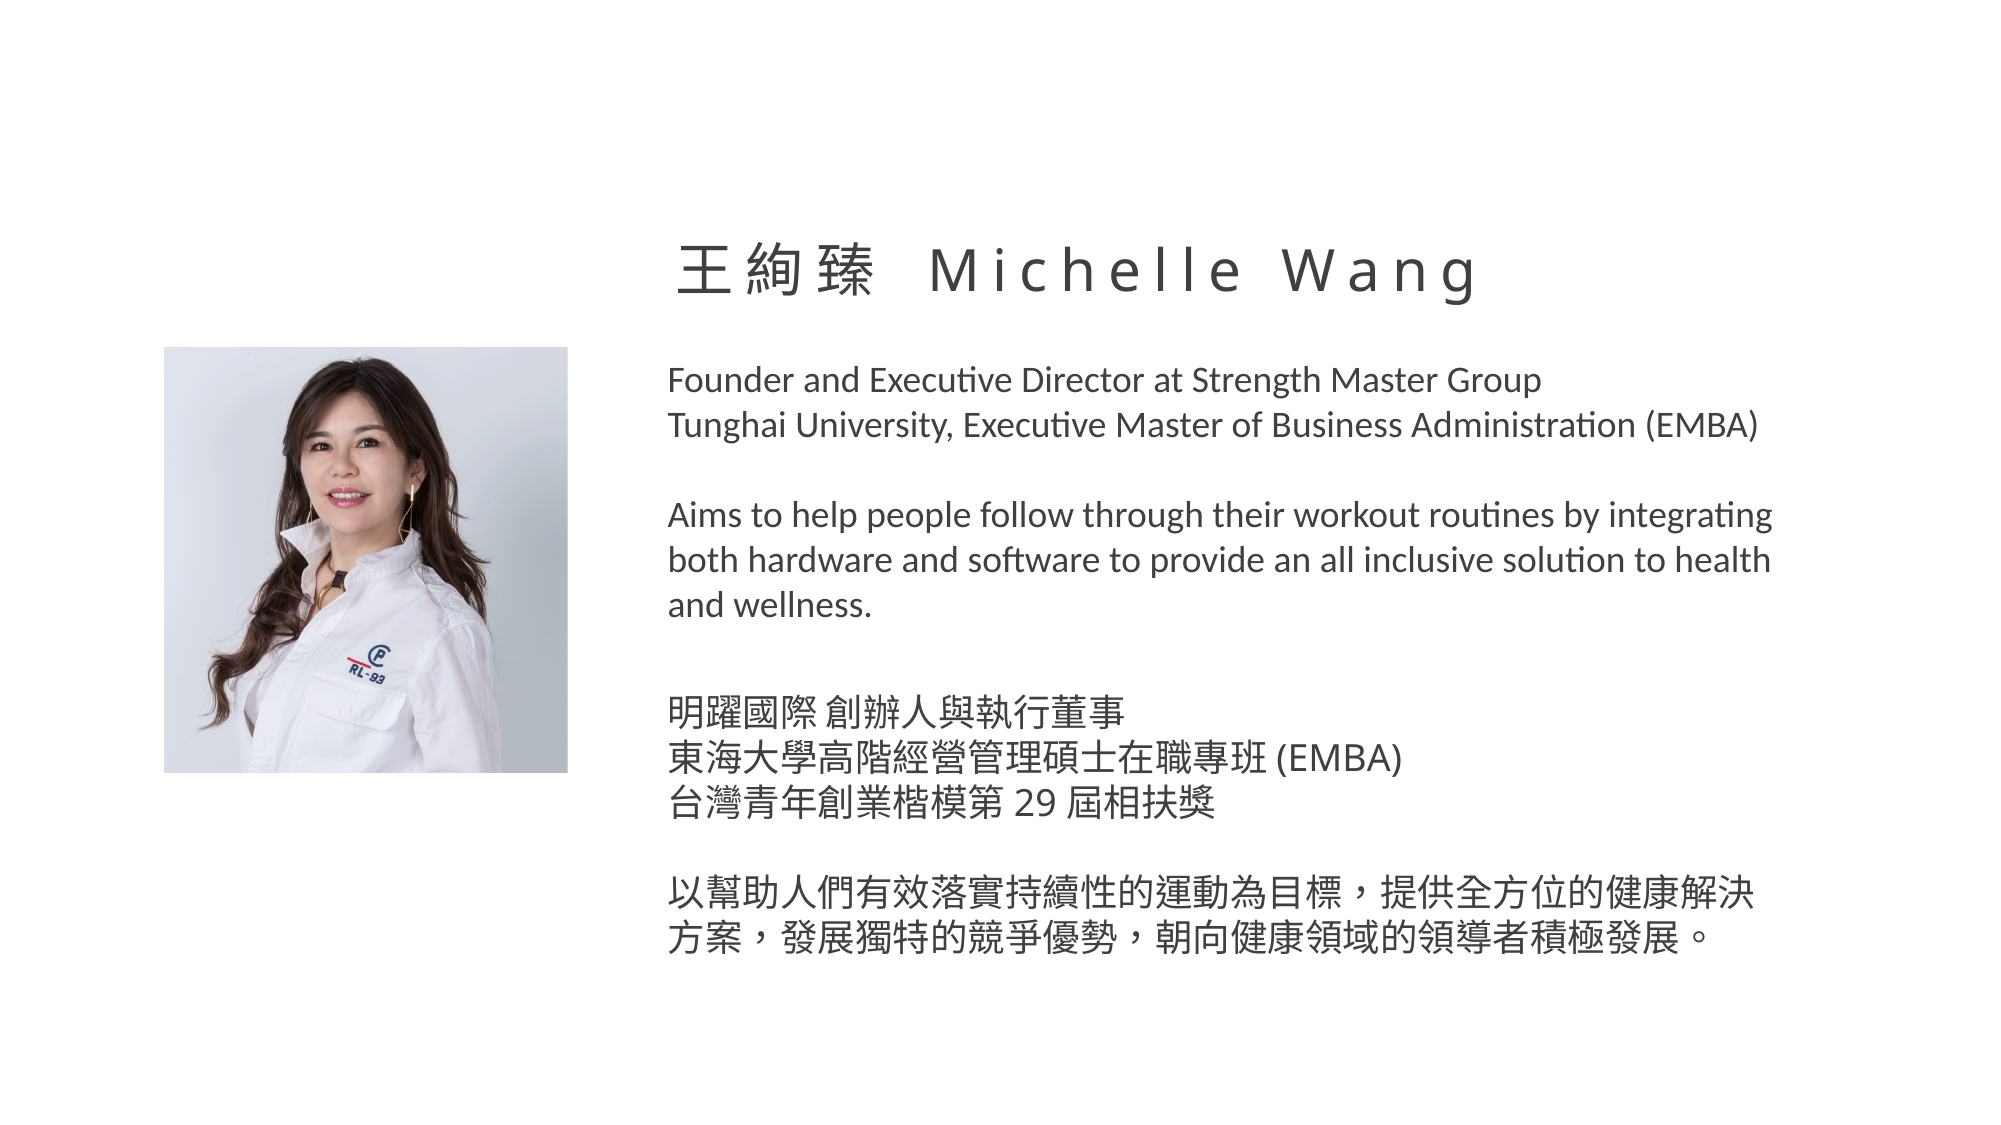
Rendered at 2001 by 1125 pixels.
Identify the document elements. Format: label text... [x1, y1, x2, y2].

text_box 明躍國際 創辦人與執行董事 東海大學高階經營管理碩士在職專班(EMBA) 台灣青年創業楷模第29屆相扶獎 以幫助人們有效落實持續性的運動為目標，提供全方位的健康解決方案，發展獨特的競爭優勢，朝向健康領域的領導者積極發展。 [652, 681, 1785, 966]
text_box 王絢臻 Michelle Wang [660, 226, 1493, 311]
picture [164, 347, 568, 773]
text_box Founder and Executive Director at Strength Master Group Tunghai University, Executive Master of Business Administration (EMBA) Aims to help people follow through their workout routines by integrating both hardware and software to provide an all inclusive solution to health and wellness. [652, 347, 1819, 678]
